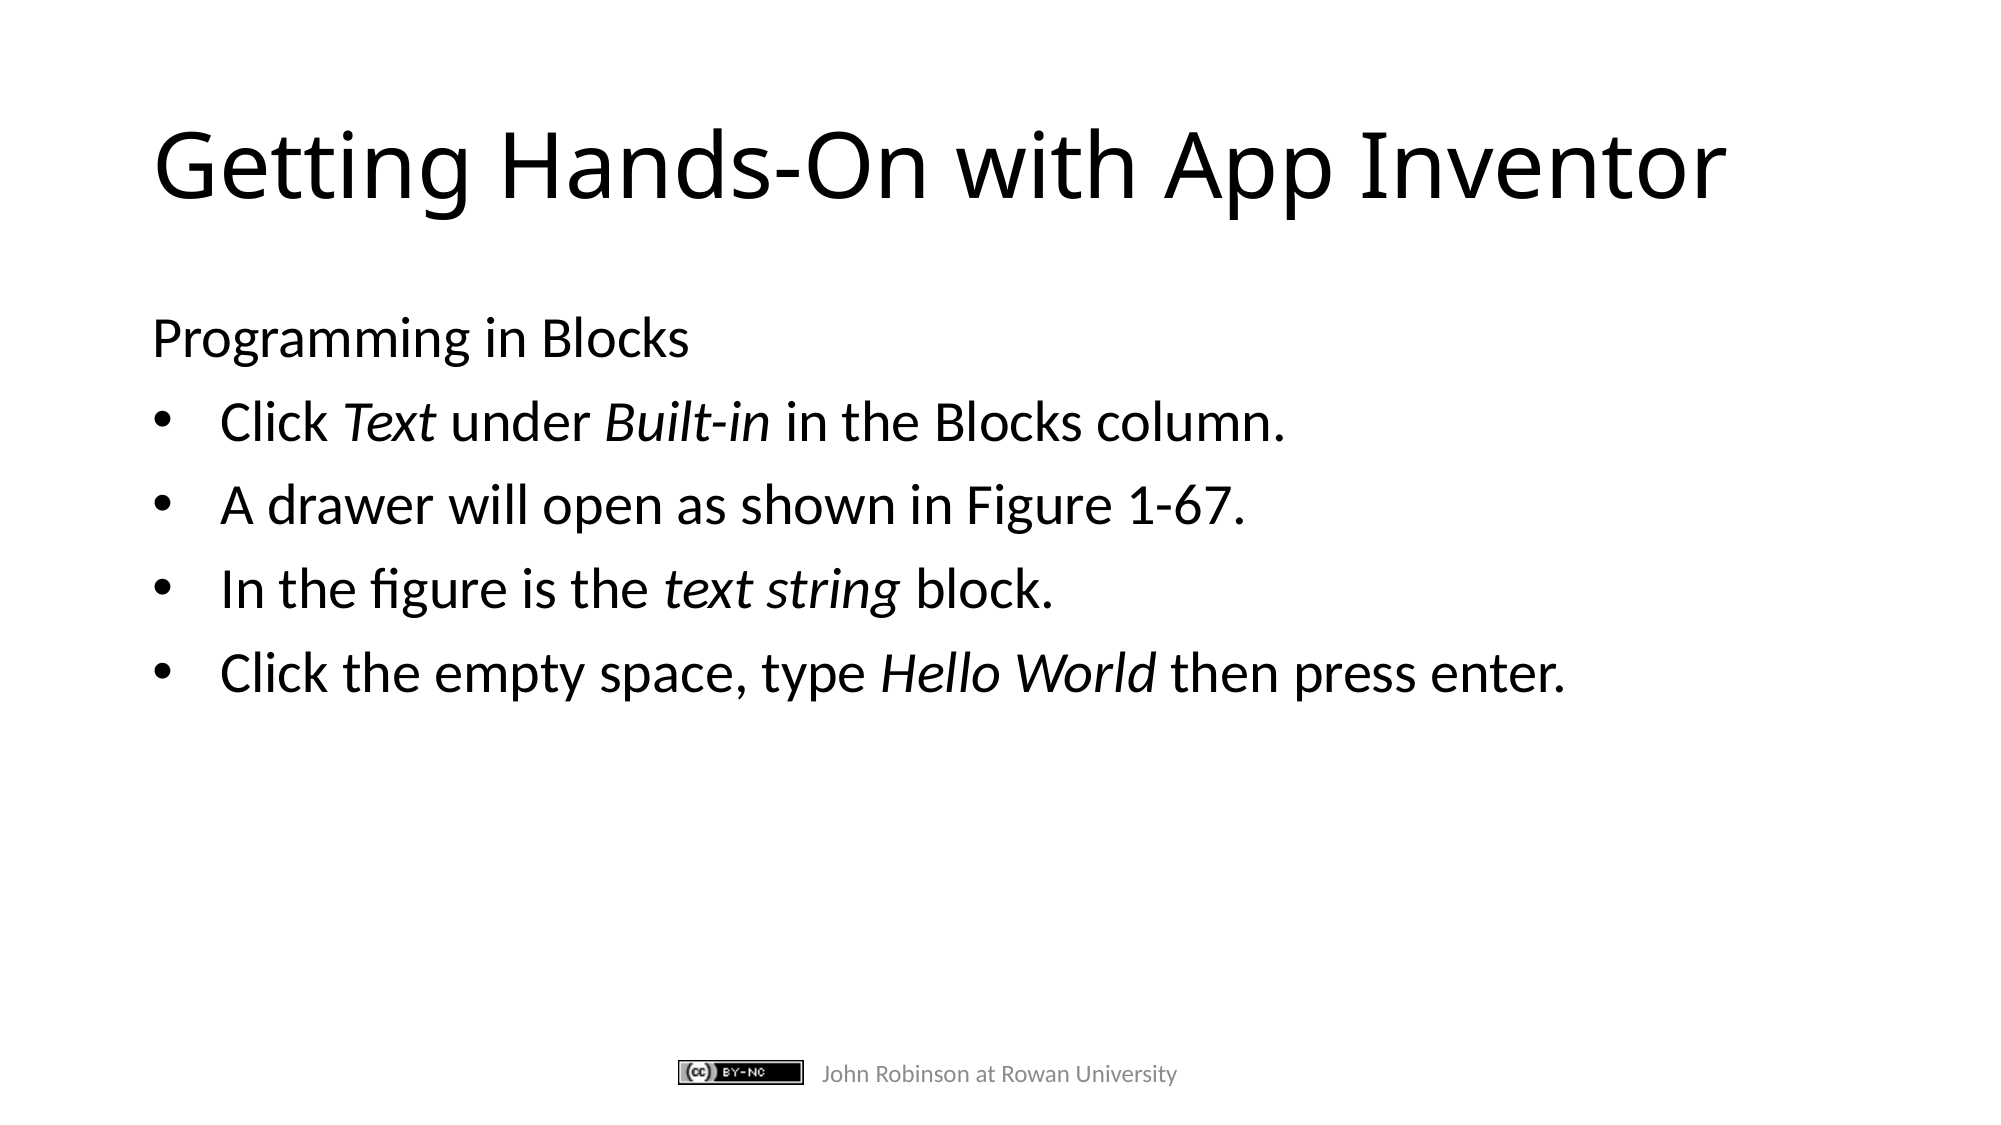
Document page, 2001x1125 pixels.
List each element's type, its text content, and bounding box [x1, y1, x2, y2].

picture [678, 1060, 804, 1085]
list Programming in Blocks Click Text under Built-in in the Blocks column. A drawer will open as shown in Figure 1-67. In the figure is the text string block. Click the empty space, type Hello World then press enter. [137, 299, 1863, 1014]
footer John Robinson at Rowan University [662, 1042, 1338, 1103]
title Getting Hands-On with App Inventor [137, 59, 1863, 278]
